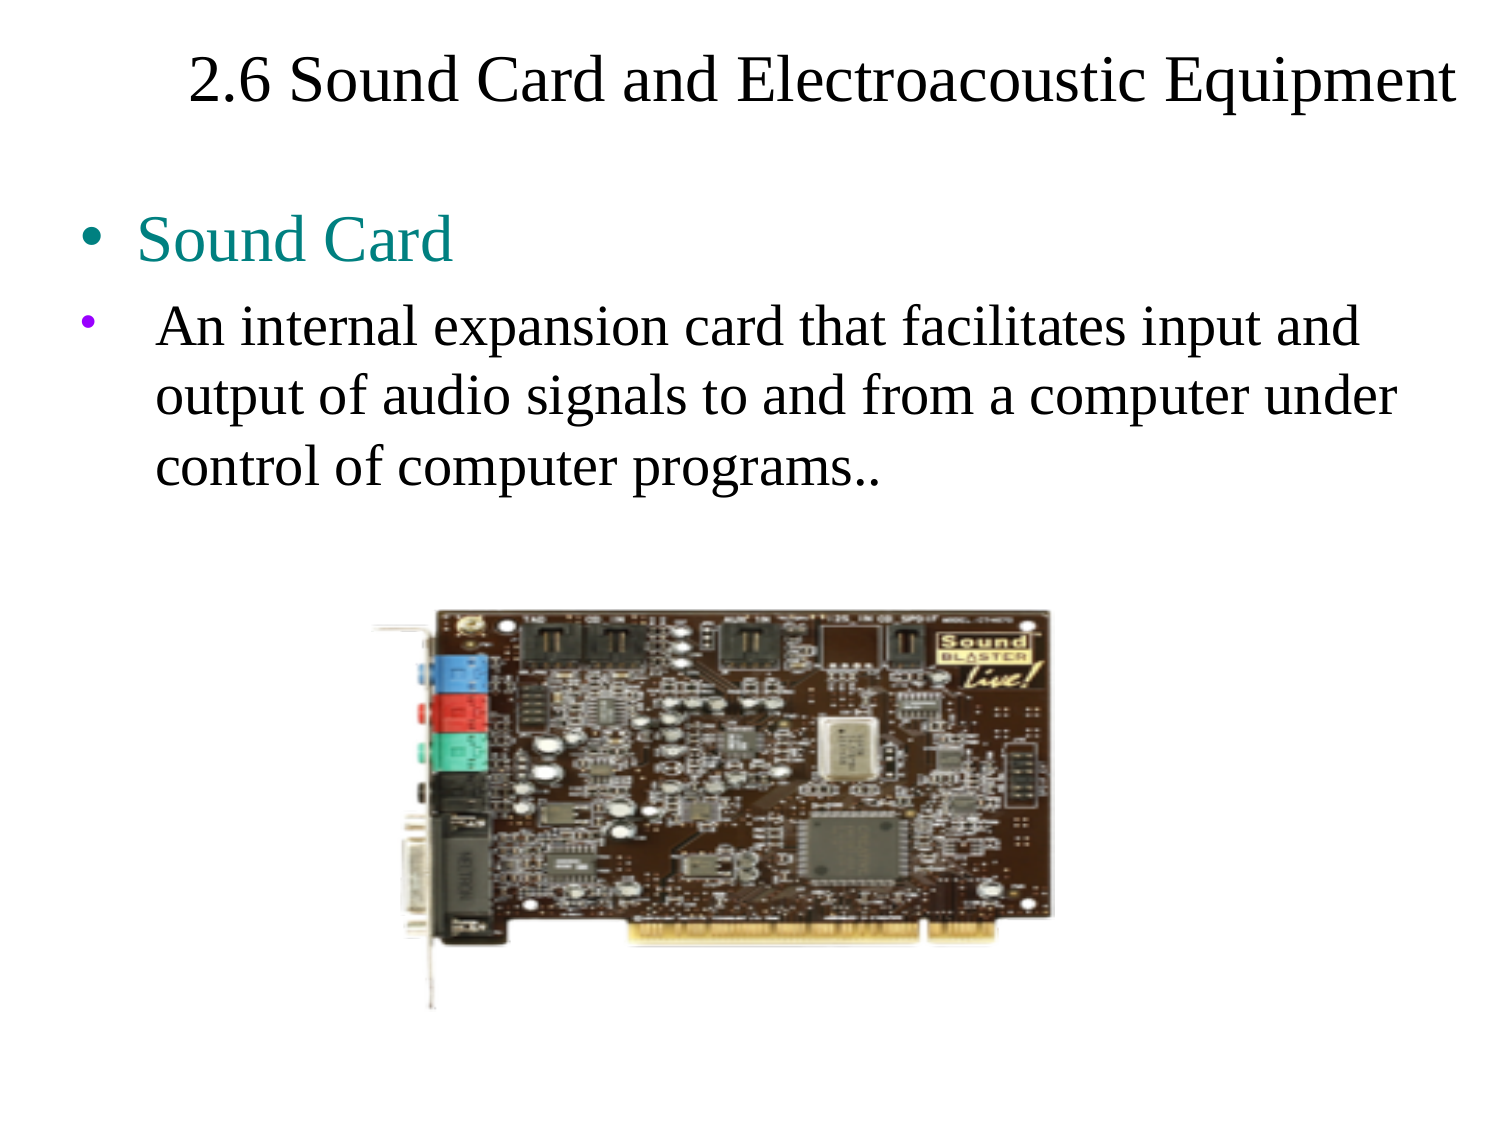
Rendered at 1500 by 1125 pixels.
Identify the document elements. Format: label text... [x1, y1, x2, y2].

title 2.6 Sound Card and Electroacoustic Equipment [147, 12, 1500, 138]
list Sound Card An internal expansion card that facilitates input and output of audio signals to and from a computer under control of computer programs.. [64, 187, 1483, 1012]
picture [371, 608, 1055, 1012]
